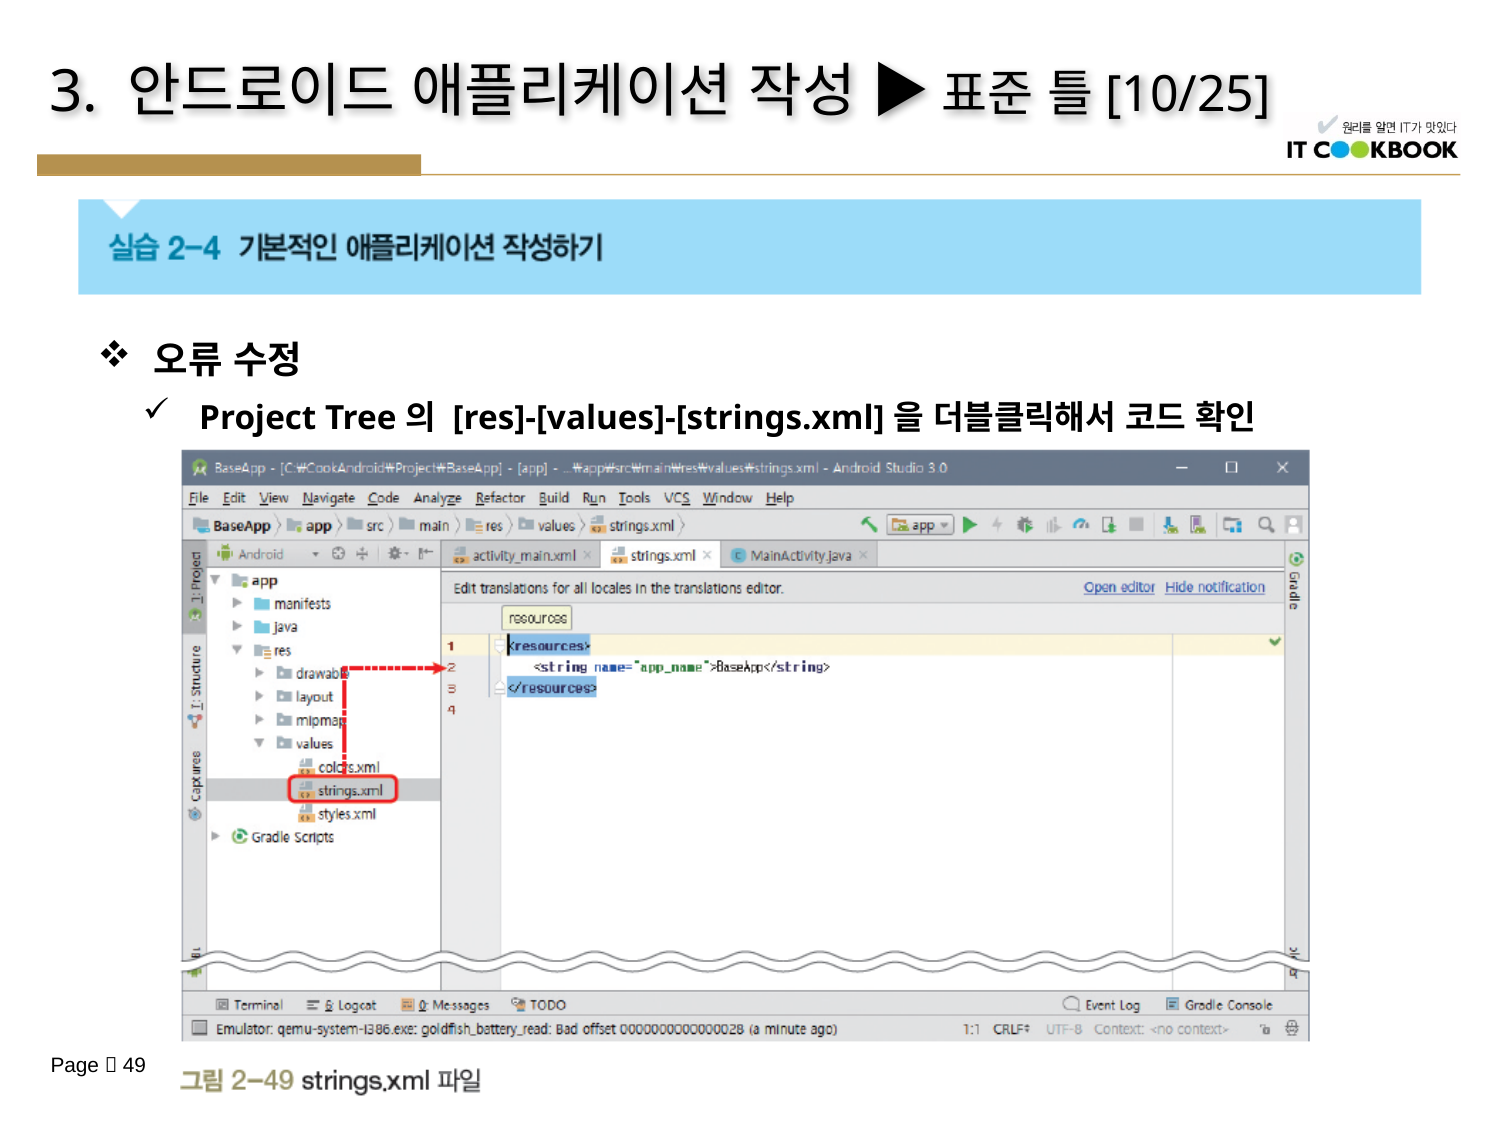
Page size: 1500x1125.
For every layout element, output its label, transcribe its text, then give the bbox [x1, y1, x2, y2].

title 3. 안드로이드 애플리케이션 작성 ▶ 표준 틀[10/25] [48, 53, 1448, 161]
picture [178, 443, 1318, 1097]
picture [77, 198, 1423, 298]
list 오류 수정 Project Tree의 [res]-[values]-[strings.xml]을 더블클릭해서 코드 확인 [54, 335, 1500, 1051]
picture [1448, 112, 1461, 160]
